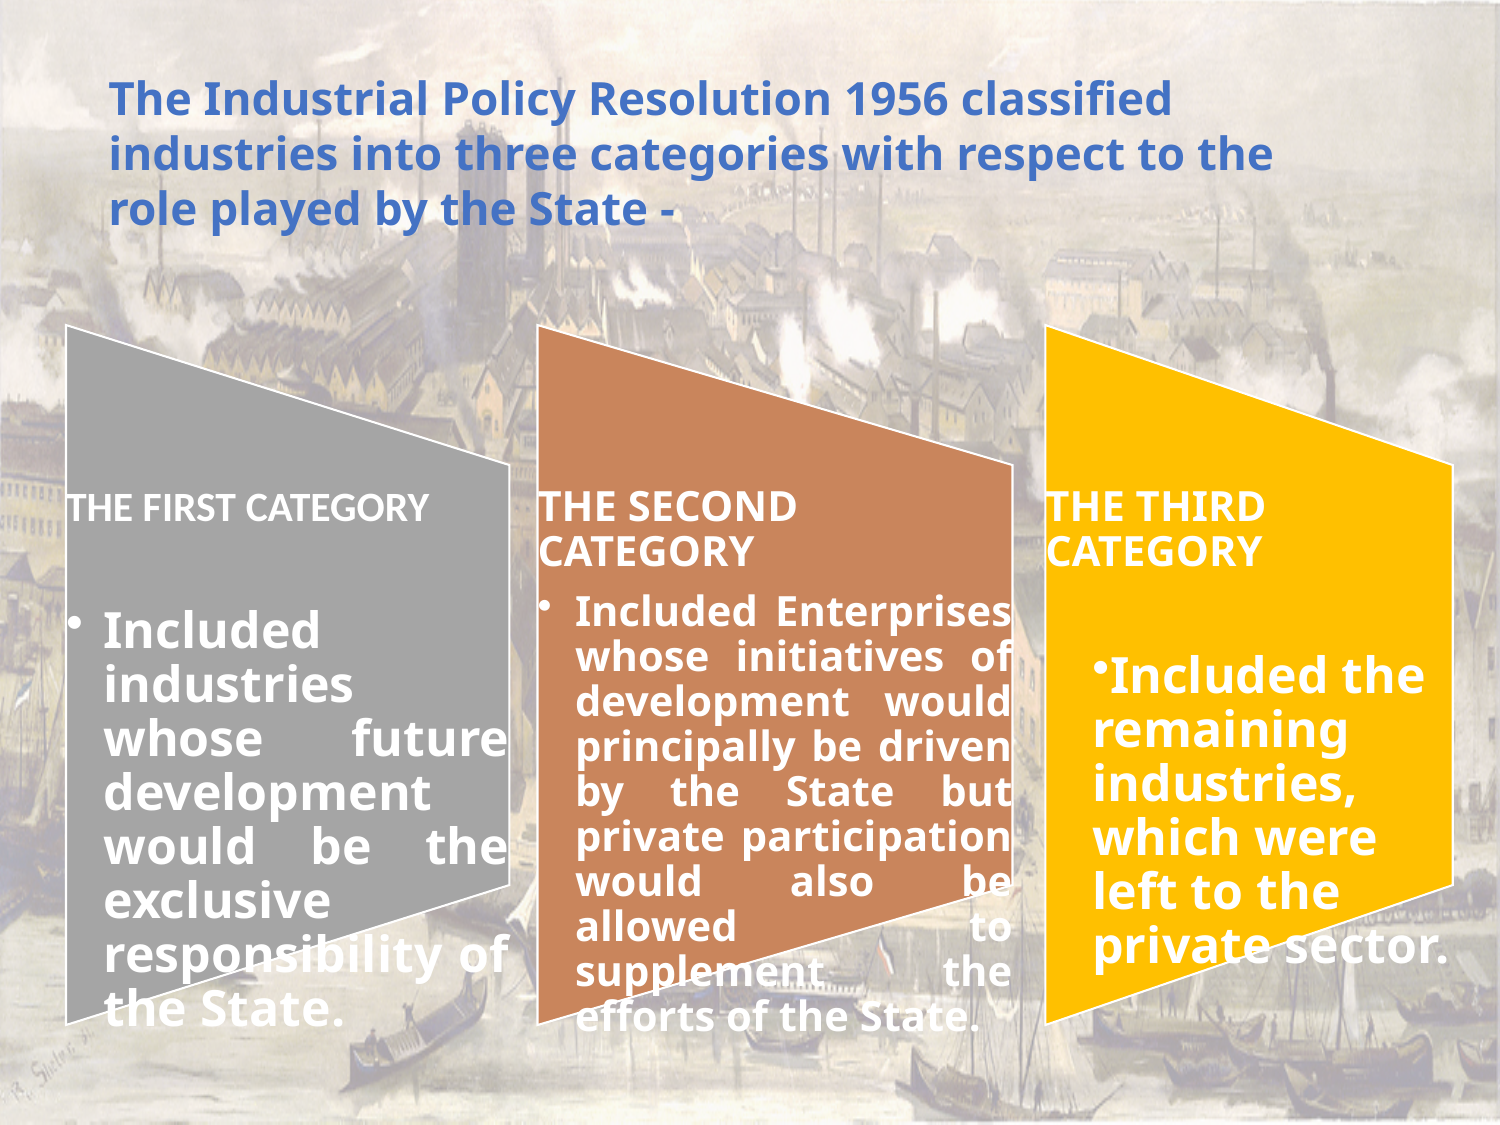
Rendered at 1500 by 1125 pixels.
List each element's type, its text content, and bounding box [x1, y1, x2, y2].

text_box The Industrial Policy Resolution 1956 classified industries into three categories with respect to the role played by the State - [93, 62, 1373, 243]
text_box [65, 324, 1454, 1025]
